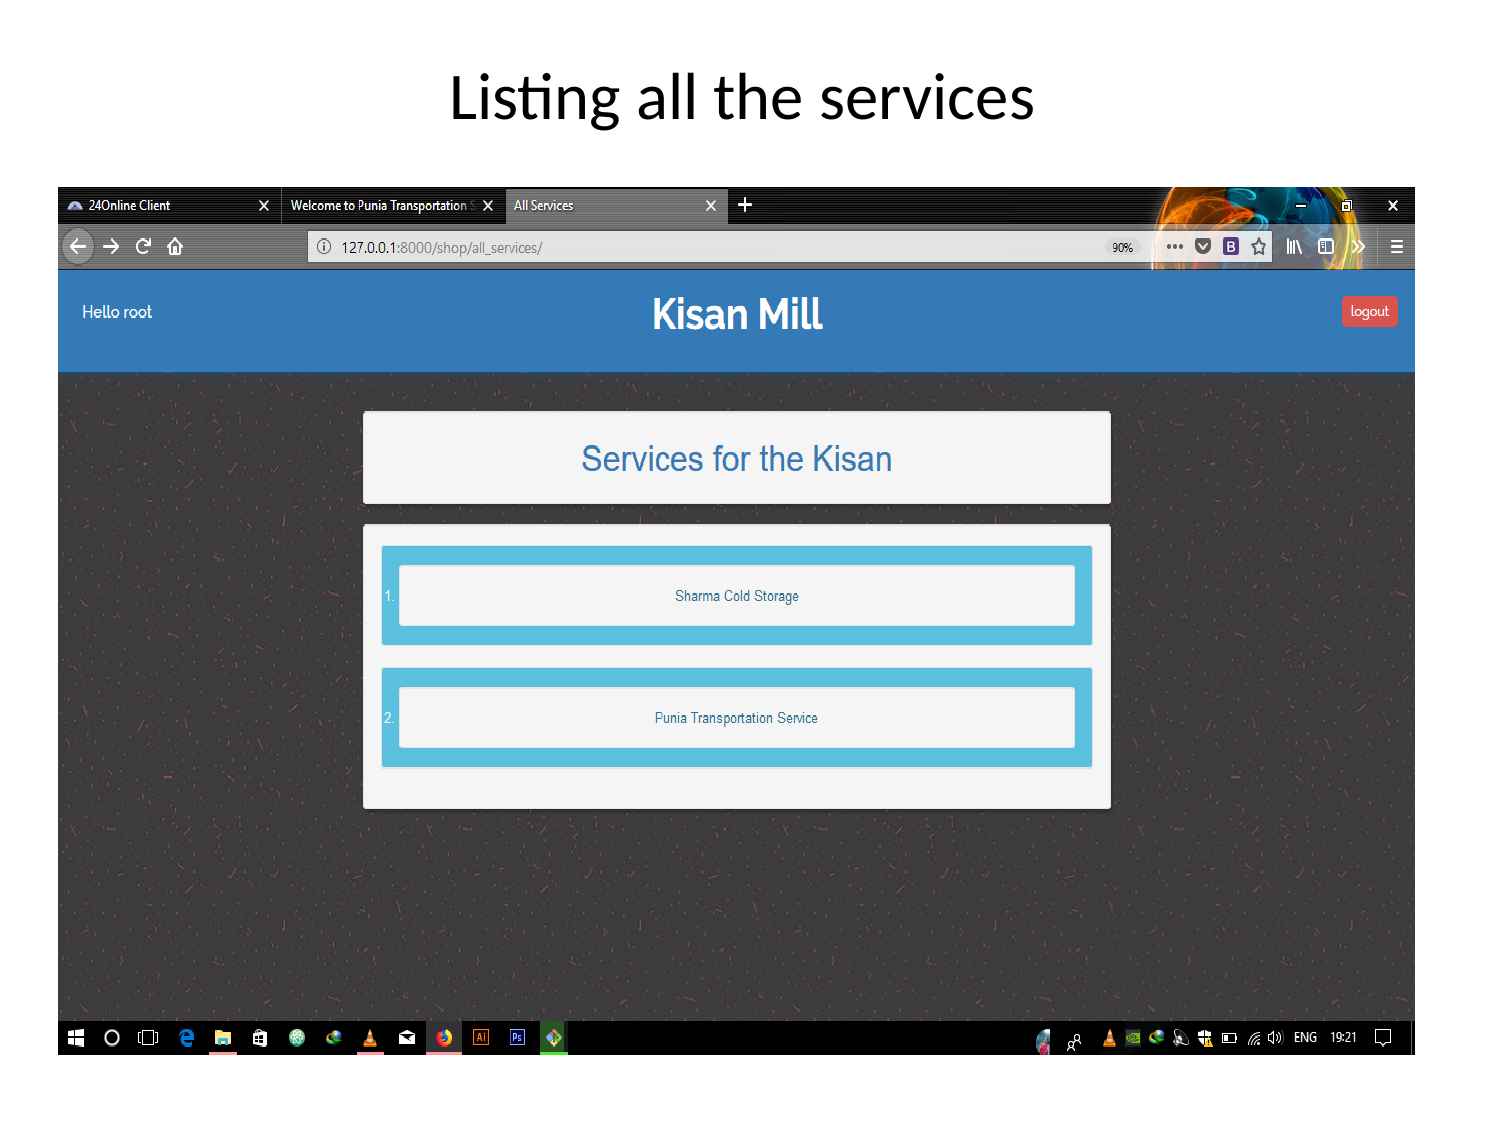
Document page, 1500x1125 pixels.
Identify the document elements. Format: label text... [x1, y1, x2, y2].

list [58, 187, 1415, 1055]
title Listing all the services [75, 45, 1425, 141]
